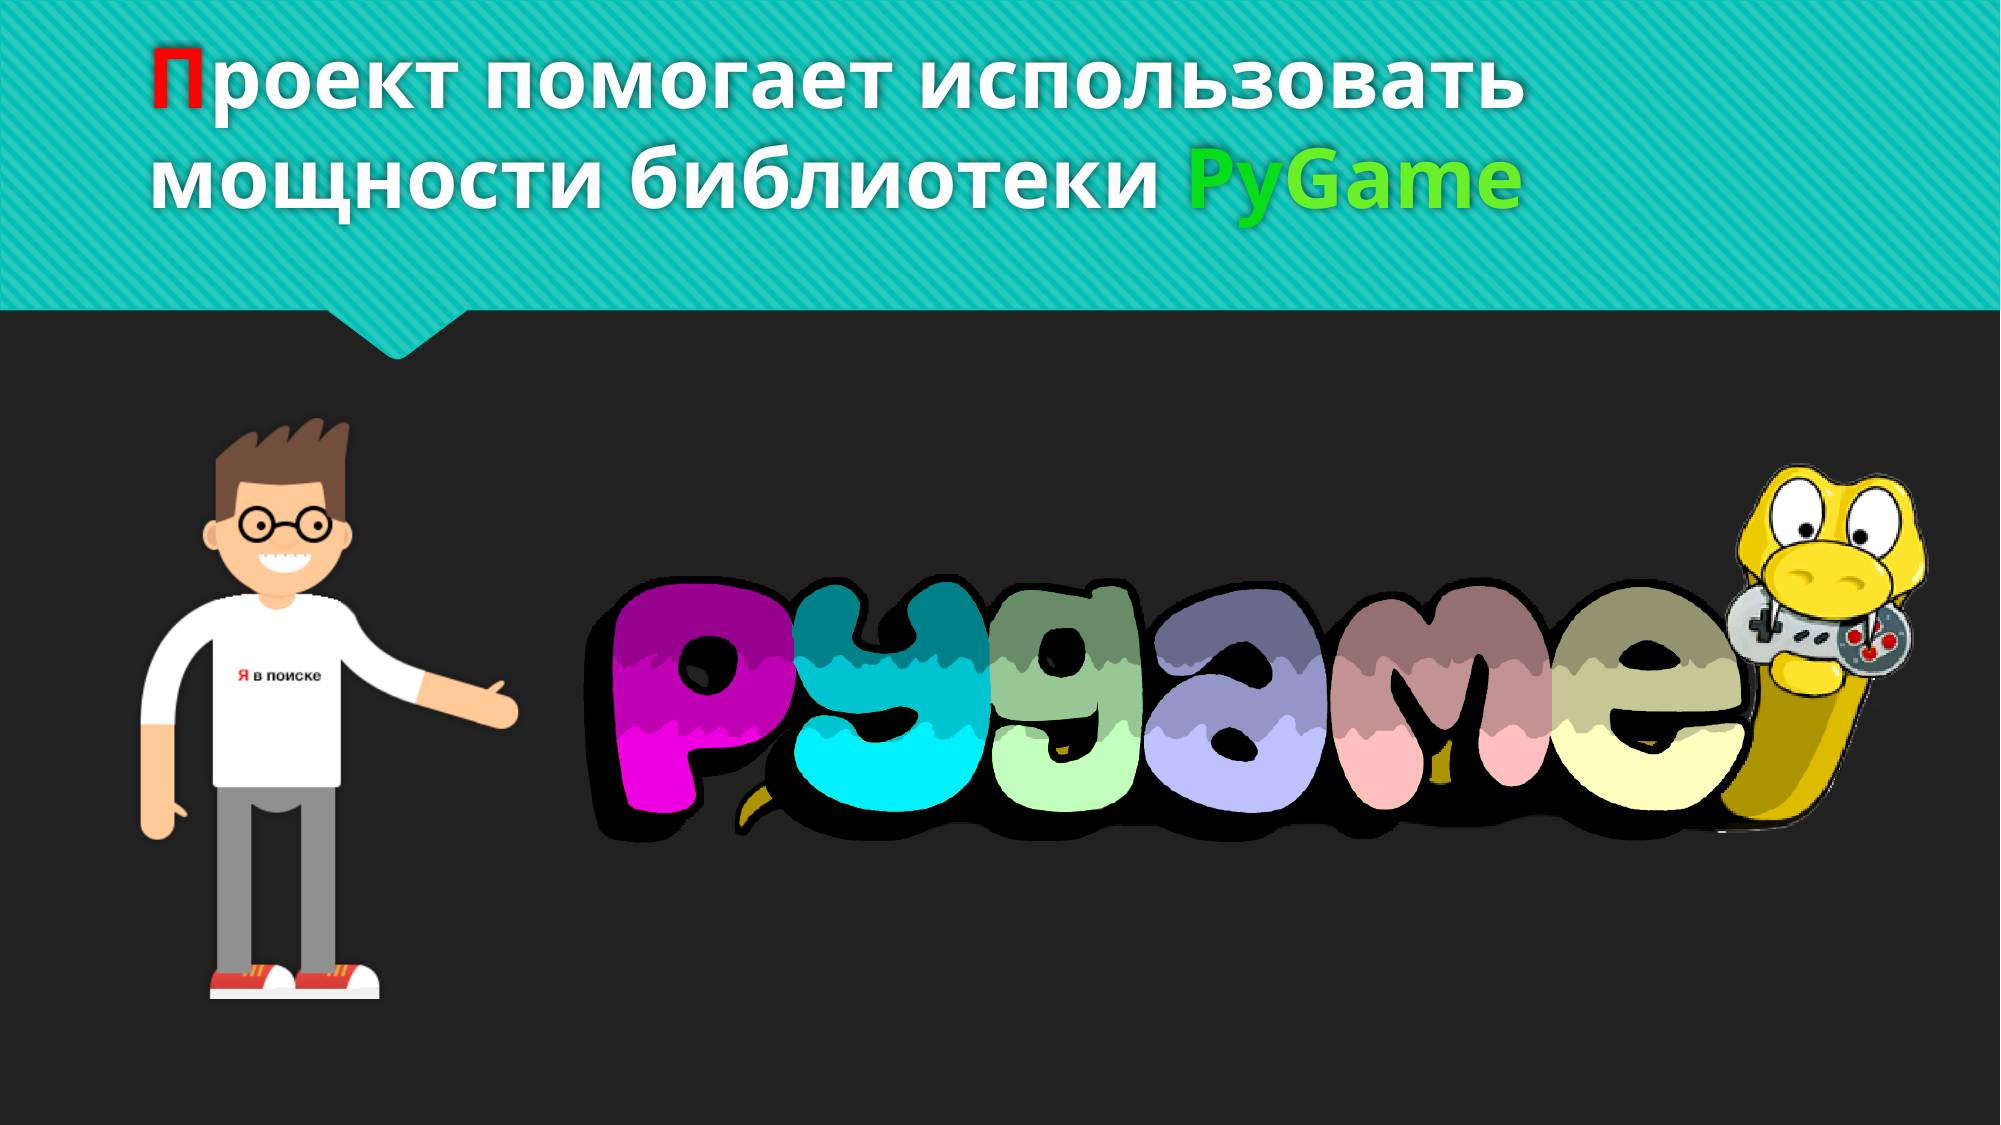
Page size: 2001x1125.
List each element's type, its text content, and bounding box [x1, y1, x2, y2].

picture [573, 449, 1960, 999]
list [132, 401, 526, 999]
title Проект помогает использовать мощности библиотеки PyGame [132, 73, 1868, 233]
